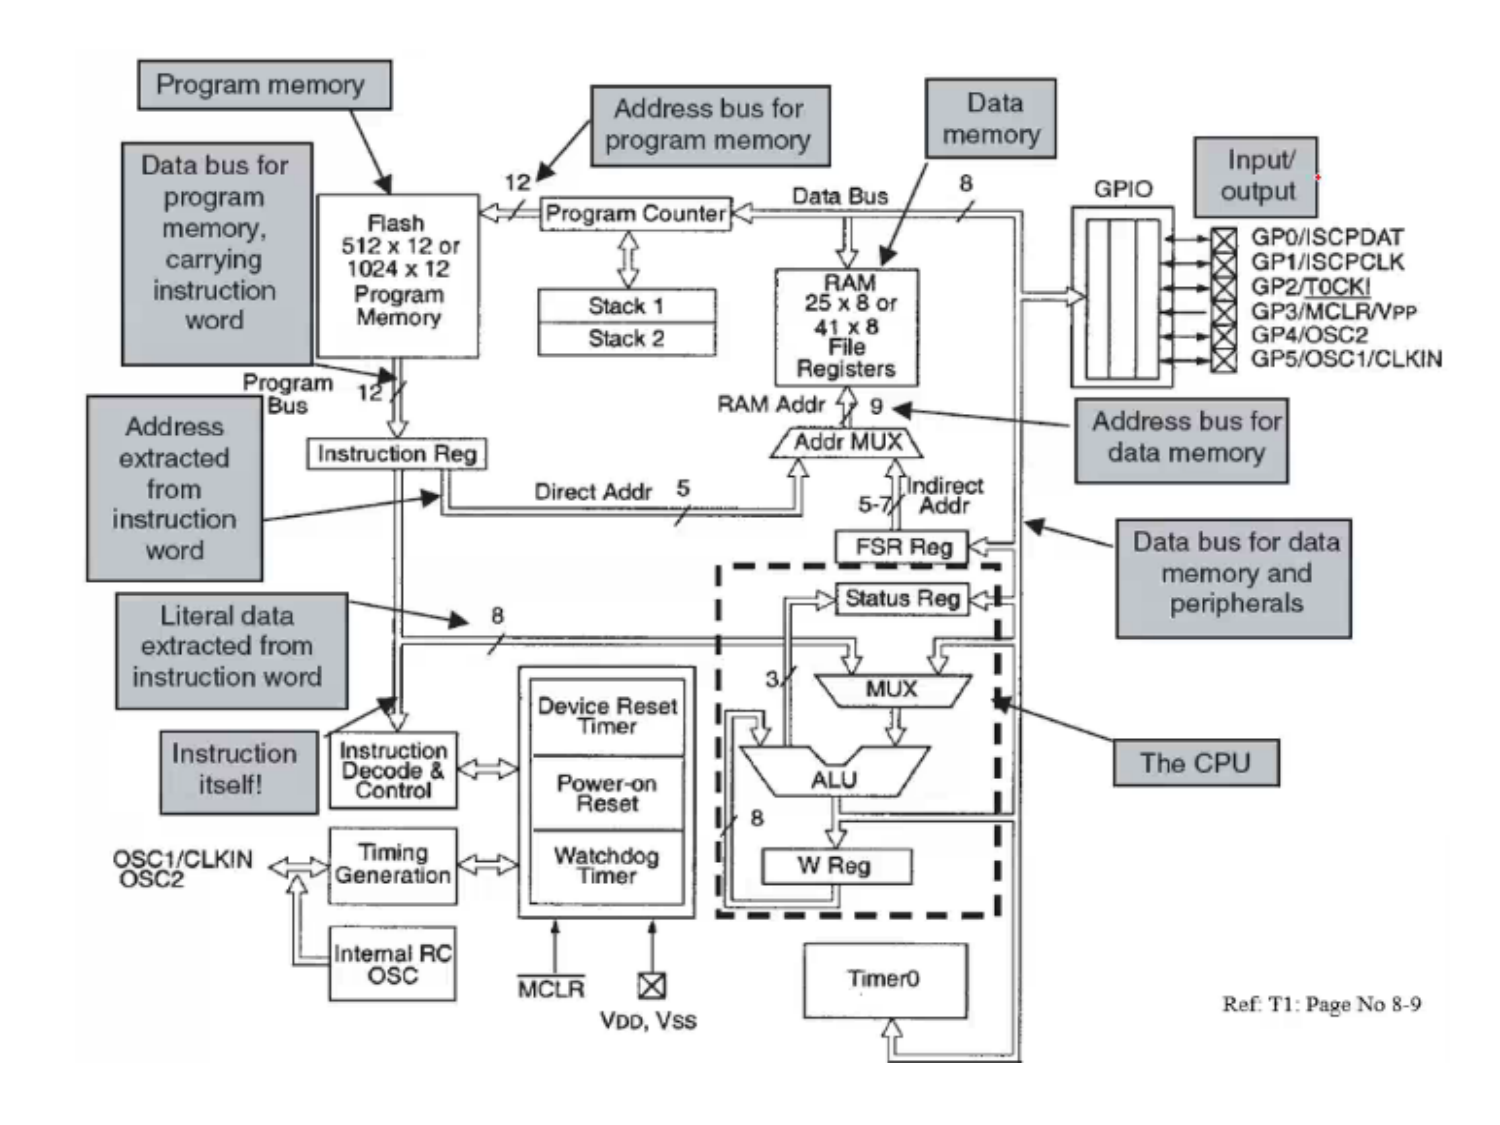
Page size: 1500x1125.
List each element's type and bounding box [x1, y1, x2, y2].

picture [74, 49, 1451, 1063]
